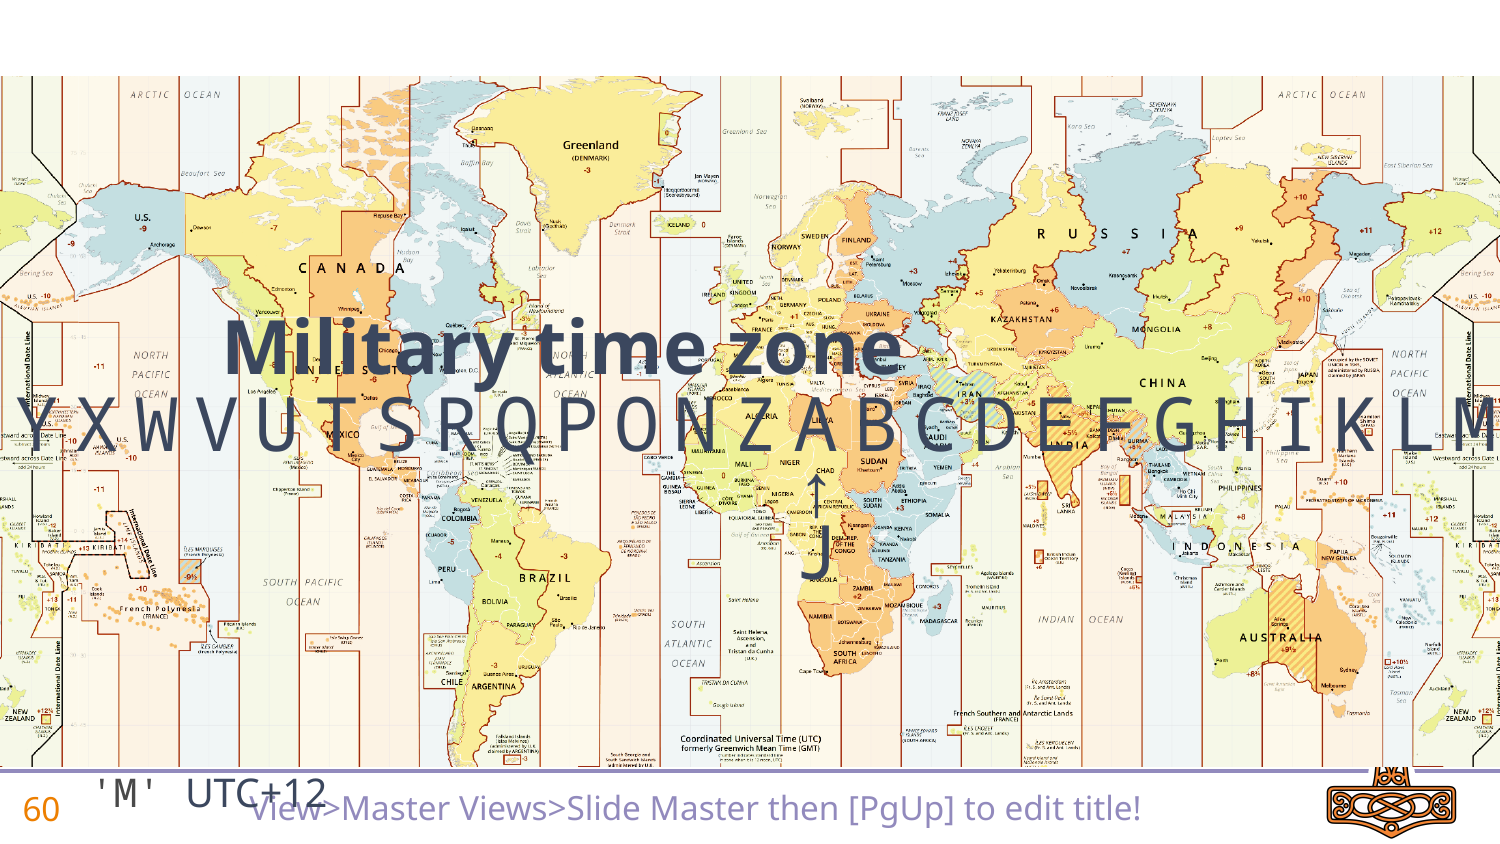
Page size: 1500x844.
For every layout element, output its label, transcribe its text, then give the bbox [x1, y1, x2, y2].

list 'Y' UTC-12 ⋮ 'P' UTC-3 'O' UTC-2 'N' UTC-1 'Z' UTC 'A' UTC+1 'J' local 'B' UTC+2 'C' UTC+3 ⋮ 'M' UTC+12 [75, 775, 1061, 828]
picture [0, 76, 1500, 844]
